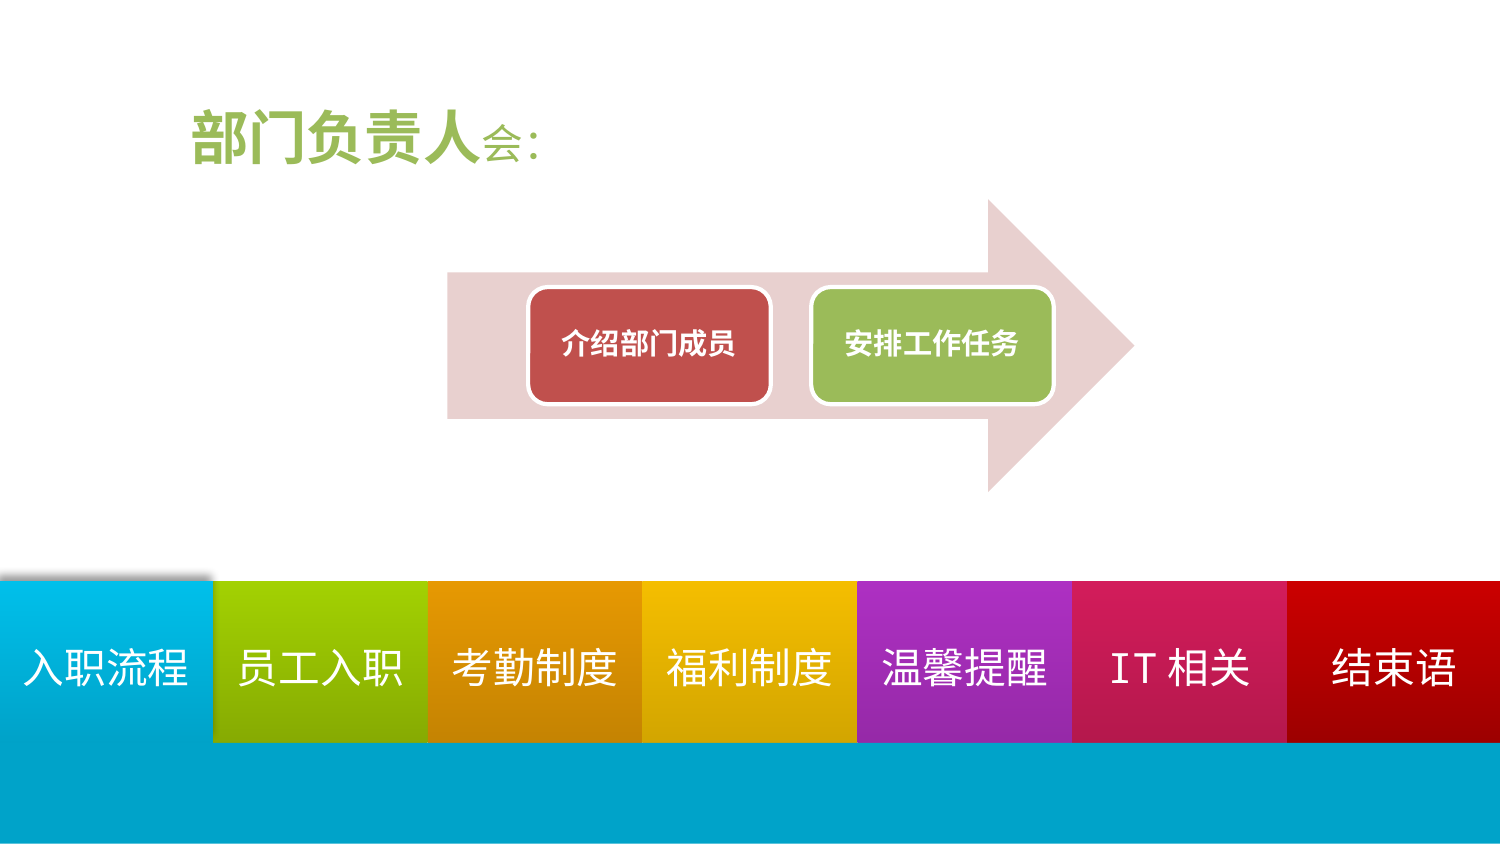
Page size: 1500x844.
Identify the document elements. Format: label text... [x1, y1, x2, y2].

text_box 结束语 [1291, 633, 1498, 699]
text_box [0, 580, 215, 741]
text_box [218, 580, 426, 741]
text_box 福利制度 [646, 634, 854, 699]
text_box IT相关 [1076, 633, 1283, 699]
text_box [855, 580, 1070, 741]
text_box [641, 580, 855, 741]
text_box [426, 580, 641, 741]
text_box [1070, 580, 1285, 741]
text_box 考勤制度 [431, 634, 639, 699]
text_box 温馨提醒 [861, 633, 1069, 699]
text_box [386, 198, 1196, 493]
text_box 部门负责人会： [175, 93, 550, 179]
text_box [0, 742, 1500, 844]
text_box 员工入职 [216, 634, 424, 699]
text_box 入职流程 [2, 633, 210, 699]
text_box [1285, 580, 1500, 741]
